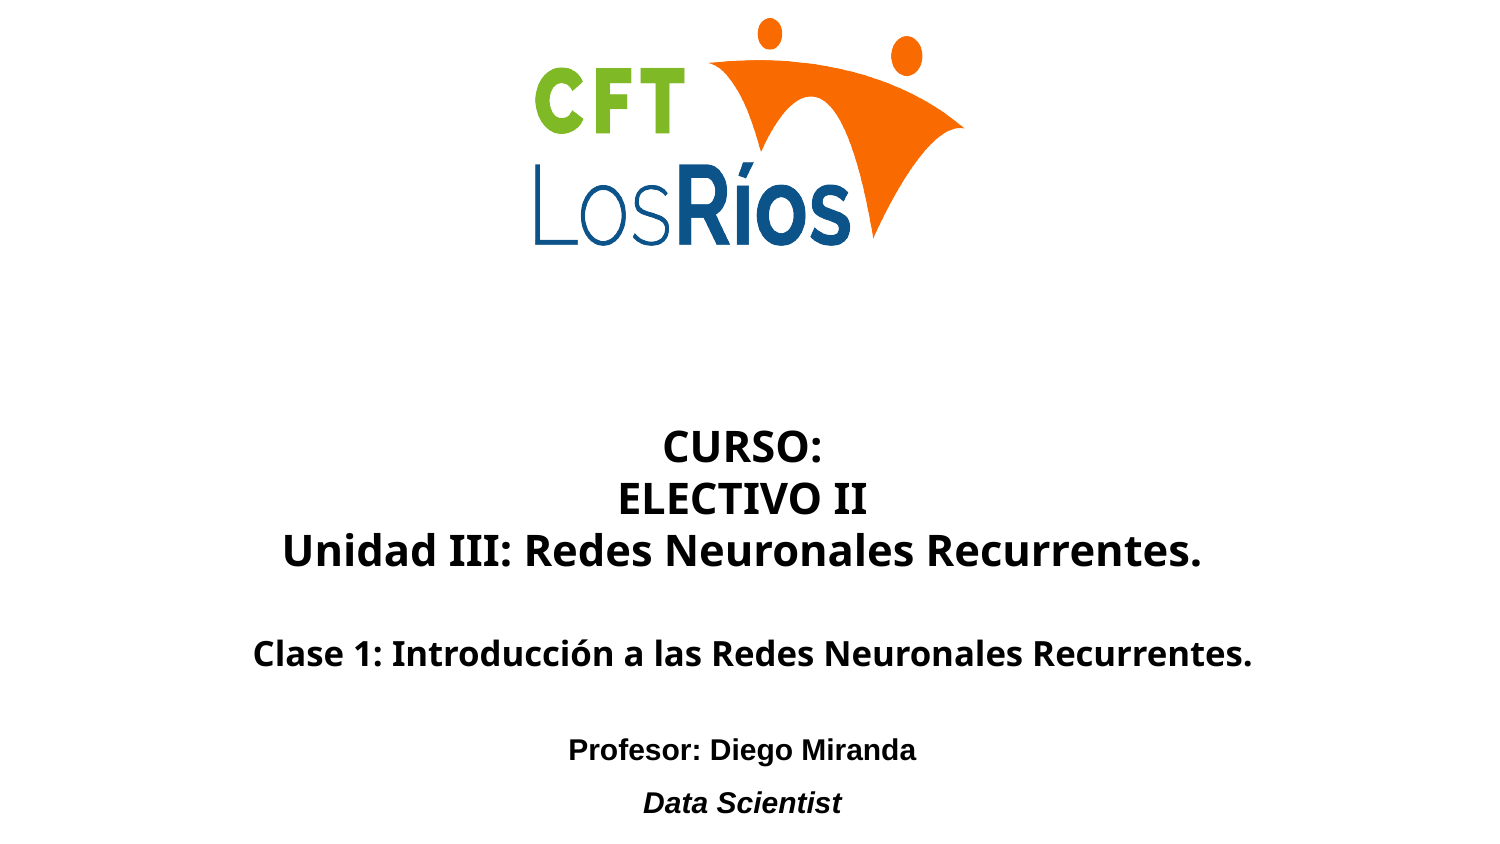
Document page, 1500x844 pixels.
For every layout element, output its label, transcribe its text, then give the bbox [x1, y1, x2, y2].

title CURSO: ELECTIVO II Unidad III: Redes Neuronales Recurrentes. [179, 337, 1305, 591]
picture [535, 18, 965, 246]
subtitle Clase 1: Introducción a las Redes Neuronales Recurrentes. [190, 610, 1316, 689]
text_box Profesor: Diego Miranda Data Scientist [179, 729, 1305, 826]
